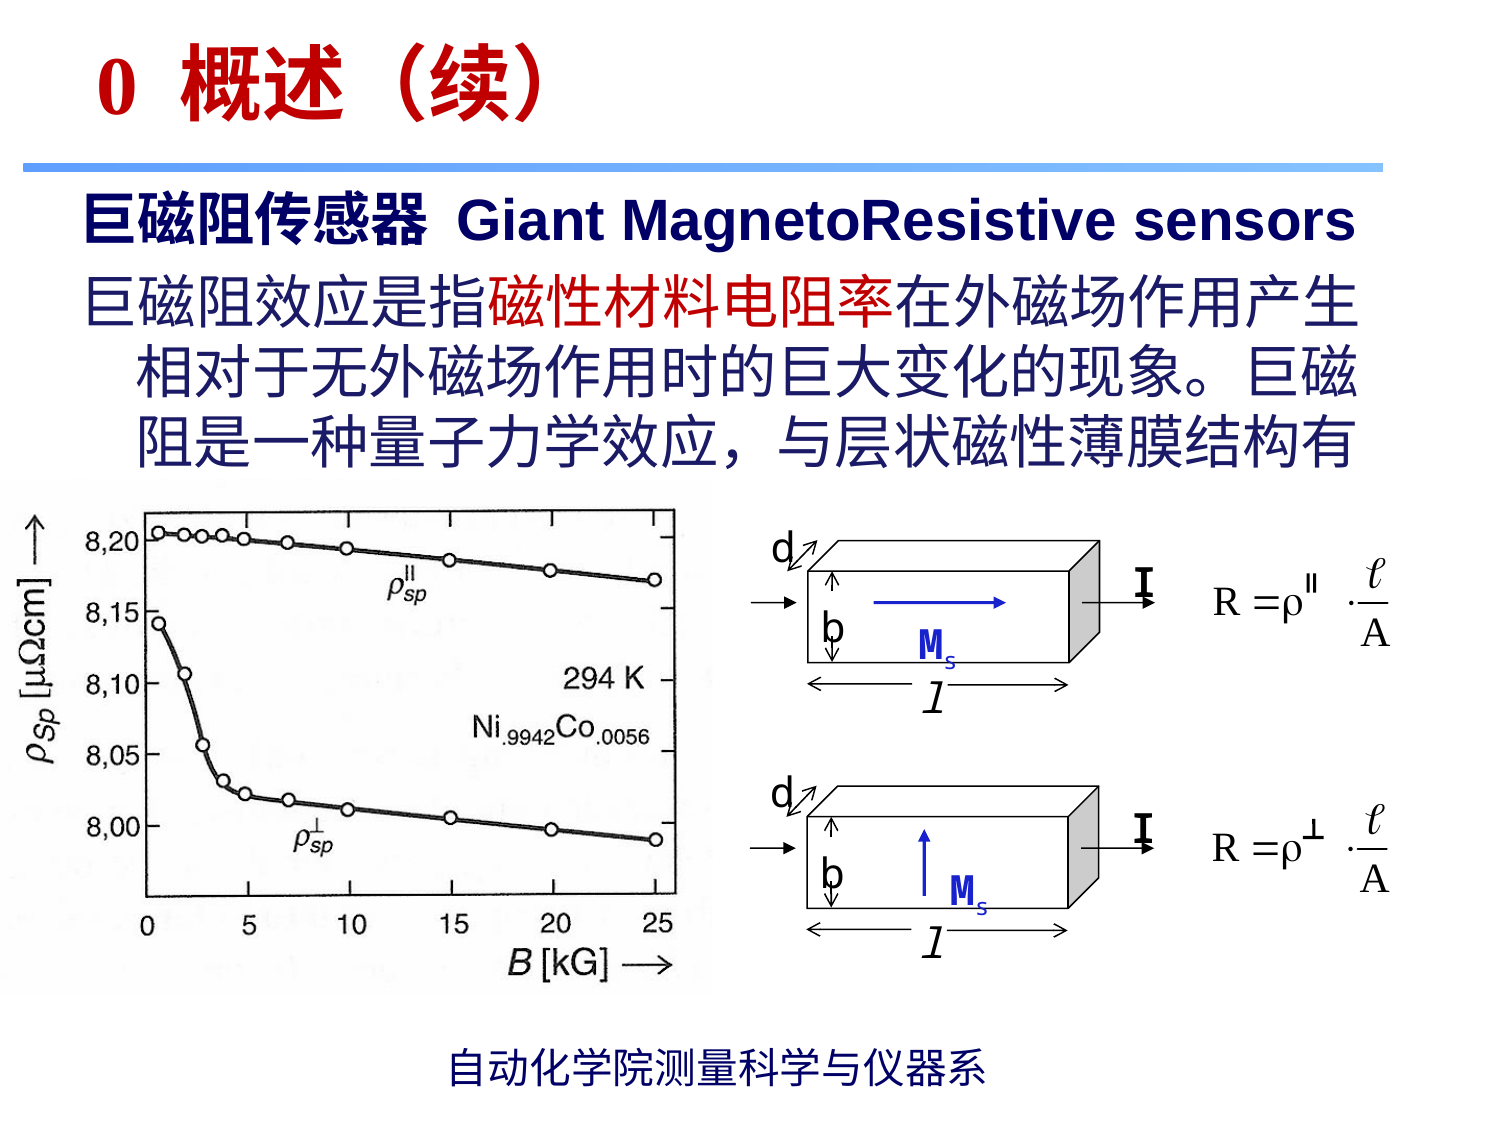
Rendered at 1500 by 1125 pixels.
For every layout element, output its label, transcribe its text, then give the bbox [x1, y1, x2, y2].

picture [0, 479, 713, 995]
text_box 巨磁阻传感器 Giant MagnetoResistive sensors 巨磁阻效应是指磁性材料电阻率在外磁场作用产生相对于无外磁场作用时的巨大变化的现象。巨磁阻是一种量子力学效应，与层状磁性薄膜结构有关。 [64, 160, 1400, 480]
text_box 0 概述（续） [82, 23, 750, 150]
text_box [749, 503, 1394, 975]
